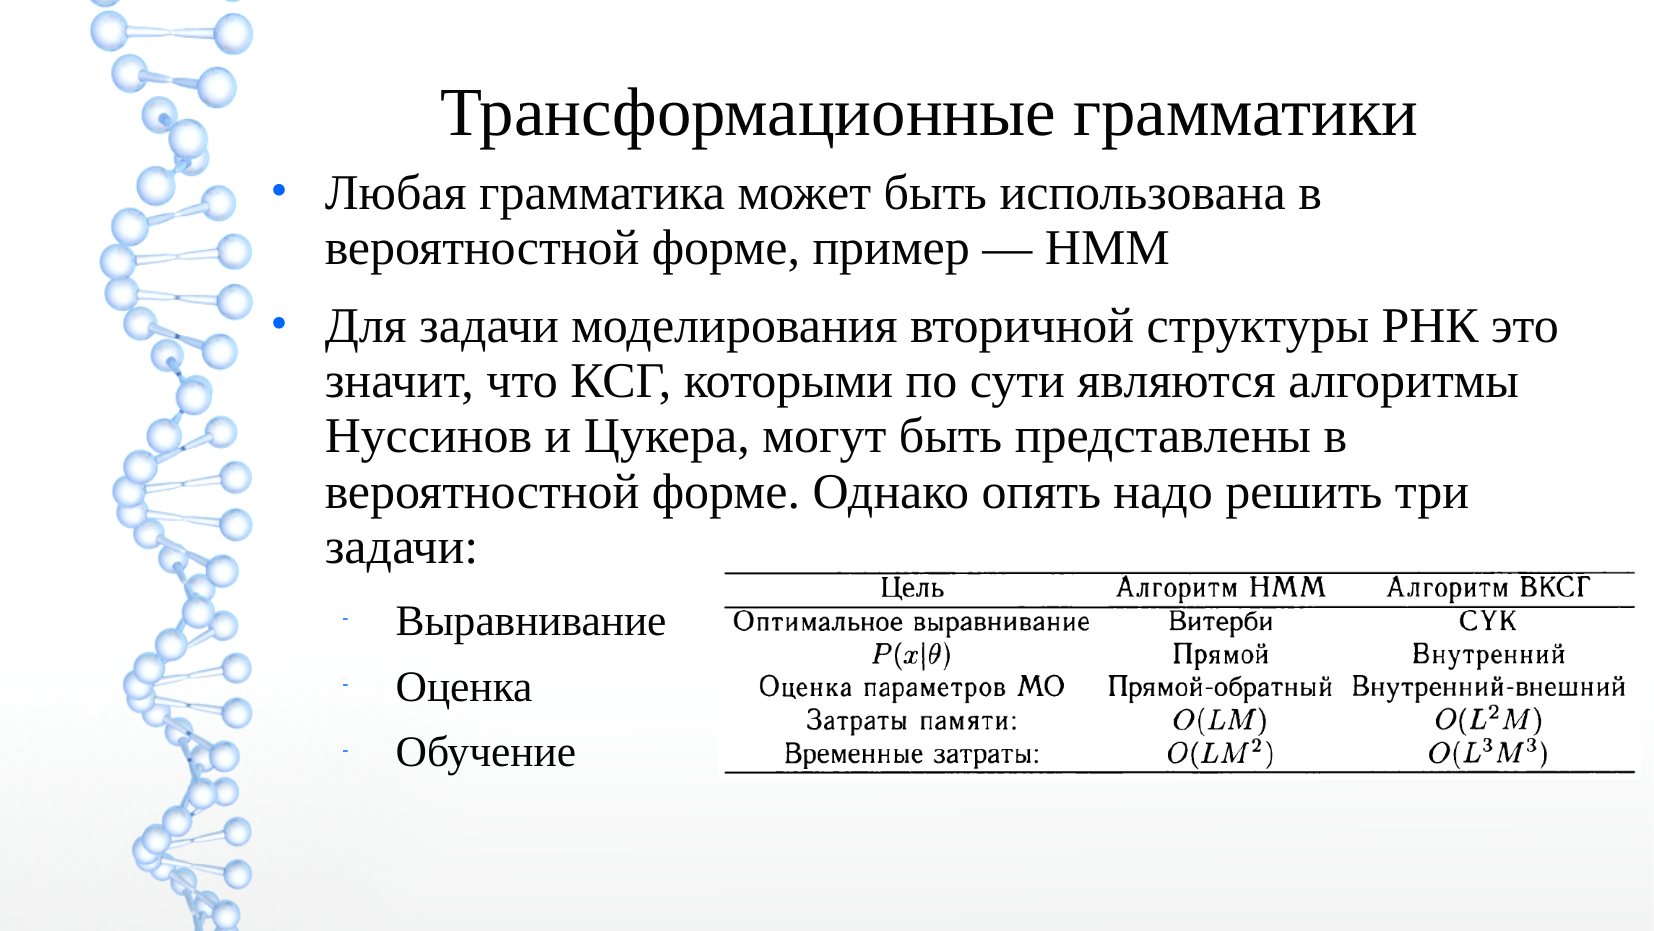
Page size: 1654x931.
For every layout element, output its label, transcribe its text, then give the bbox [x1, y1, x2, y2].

text_box Любая грамматика может быть использована в вероятностной форме, пример — HMM Для задачи моделирования вторичной структуры РНК это значит, что КСГ, которыми по сути являются алгоритмы Нуссинов и Цукера, могут быть представлены в вероятностной форме. Однако опять надо решить три задачи: Выравнивание Оценка Обучение [253, 165, 1595, 851]
picture [0, 0, 1654, 931]
text_box Трансформационные грамматики [265, 35, 1595, 165]
